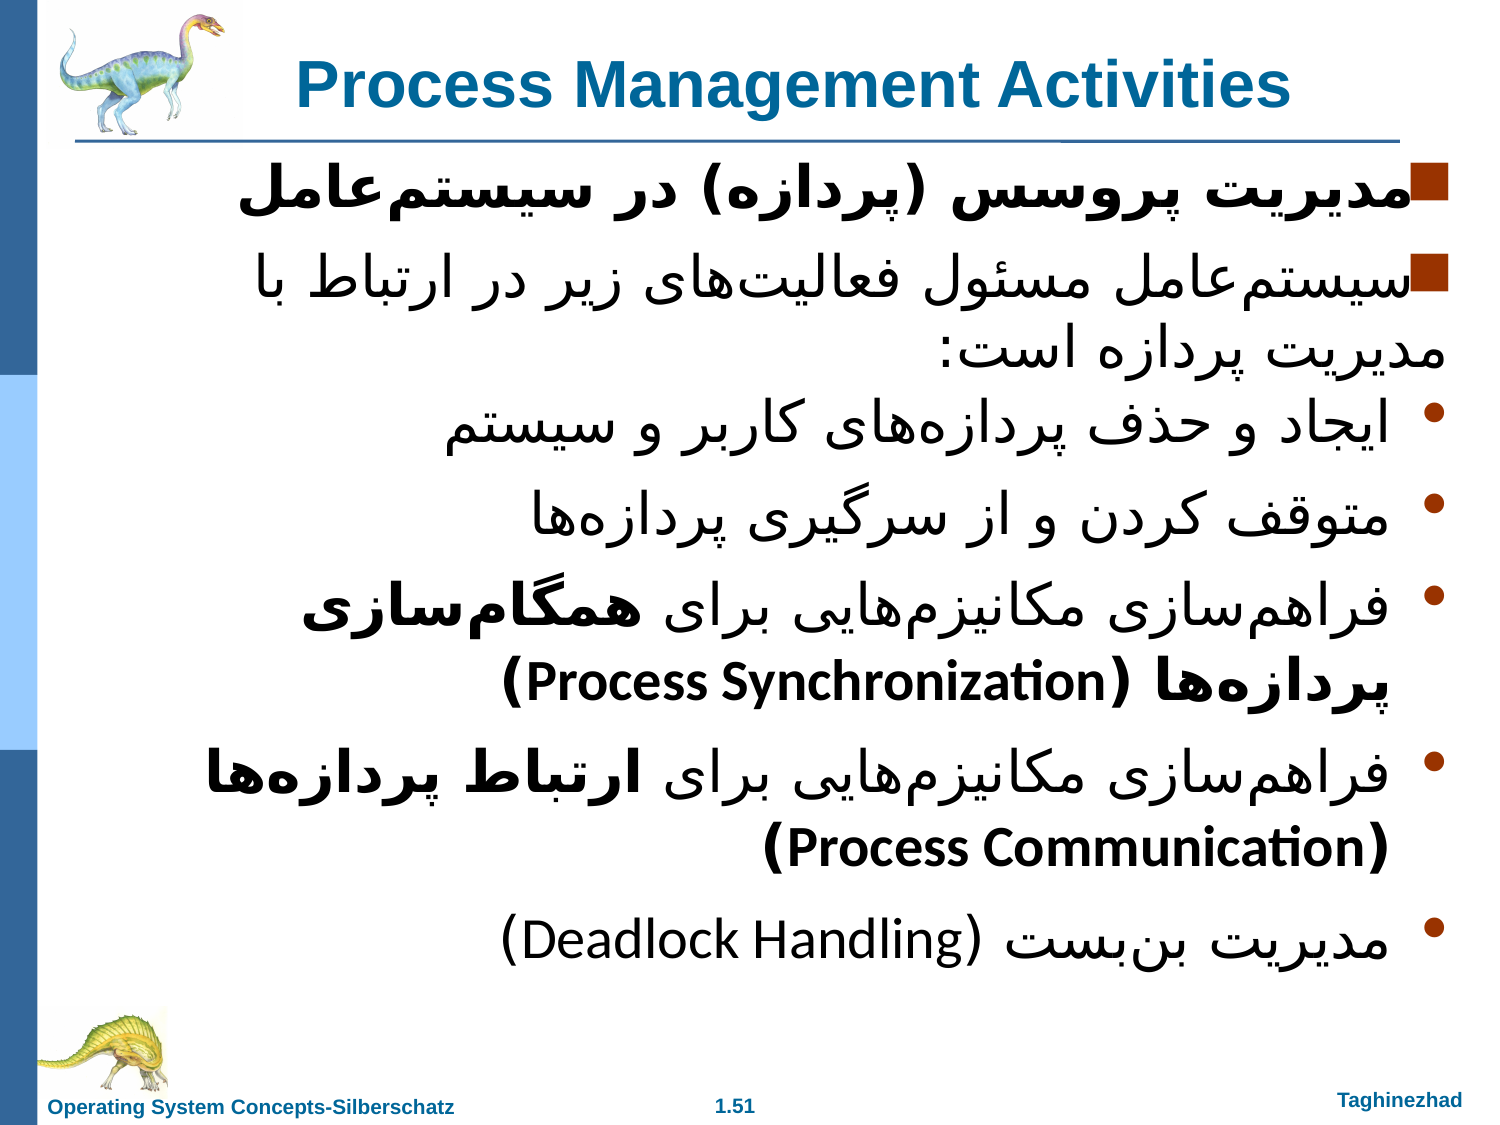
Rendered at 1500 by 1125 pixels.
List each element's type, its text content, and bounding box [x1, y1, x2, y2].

picture [46, 0, 243, 149]
list مدیریت پروسس (پردازه) در سیستم‌عامل سیستم‌عامل مسئول فعالیت‌های زیر در ارتباط با مدیریت پردازه است: ایجاد و حذف پردازه‌های کاربر و سیستم متوقف کردن و از سرگیری پردازه‌ها فراهم‌سازی مکانیزم‌هایی برای همگام‌سازی پردازه‌ها (Process Synchronization) فراهم‌سازی مکانیزم‌هایی برای ارتباط پردازه‌ها (Process Communication) مدیریت بن‌بست (Deadlock Handling) [76, 141, 1464, 994]
title Process Management Activities [185, 34, 1404, 129]
picture [38, 1006, 168, 1099]
